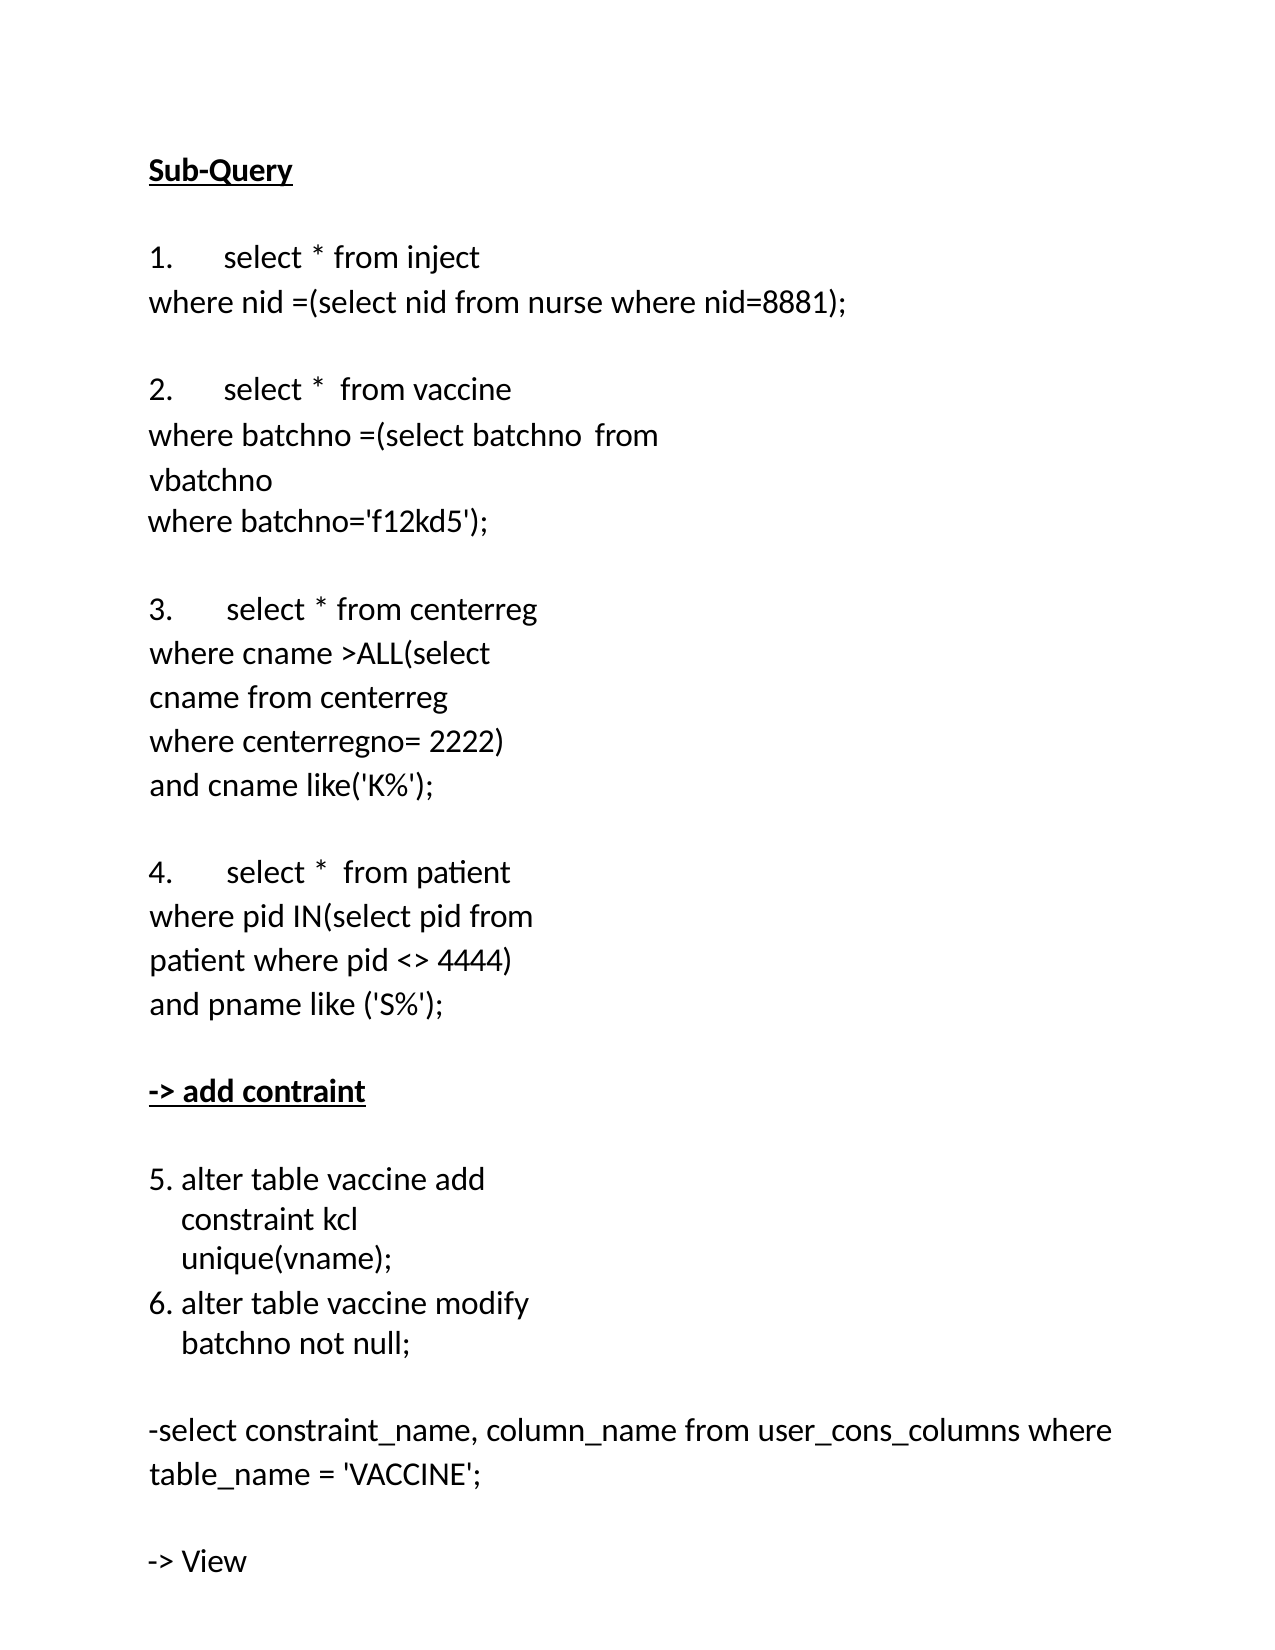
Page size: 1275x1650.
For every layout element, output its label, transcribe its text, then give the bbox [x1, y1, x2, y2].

text_box Sub-Query select * from inject where nid =(select nid from nurse where nid=8881); select * from vaccine where batchno =(select batchno from vbatchno where batchno='f12kd5'); select * from centerreg where cname >ALL(select cname from centerreg where centerregno= 2222) and cname like('K%'); select * from patient where pid IN(select pid from patient where pid <> 4444) and pname like ('S%'); -> add contraint alter table vaccine add constraint kcl unique(vname); alter table vaccine modify batchno not null; -select constraint_name, column_name from user_cons_columns where table_name = 'VACCINE'; -> View [146, 146, 1128, 1580]
